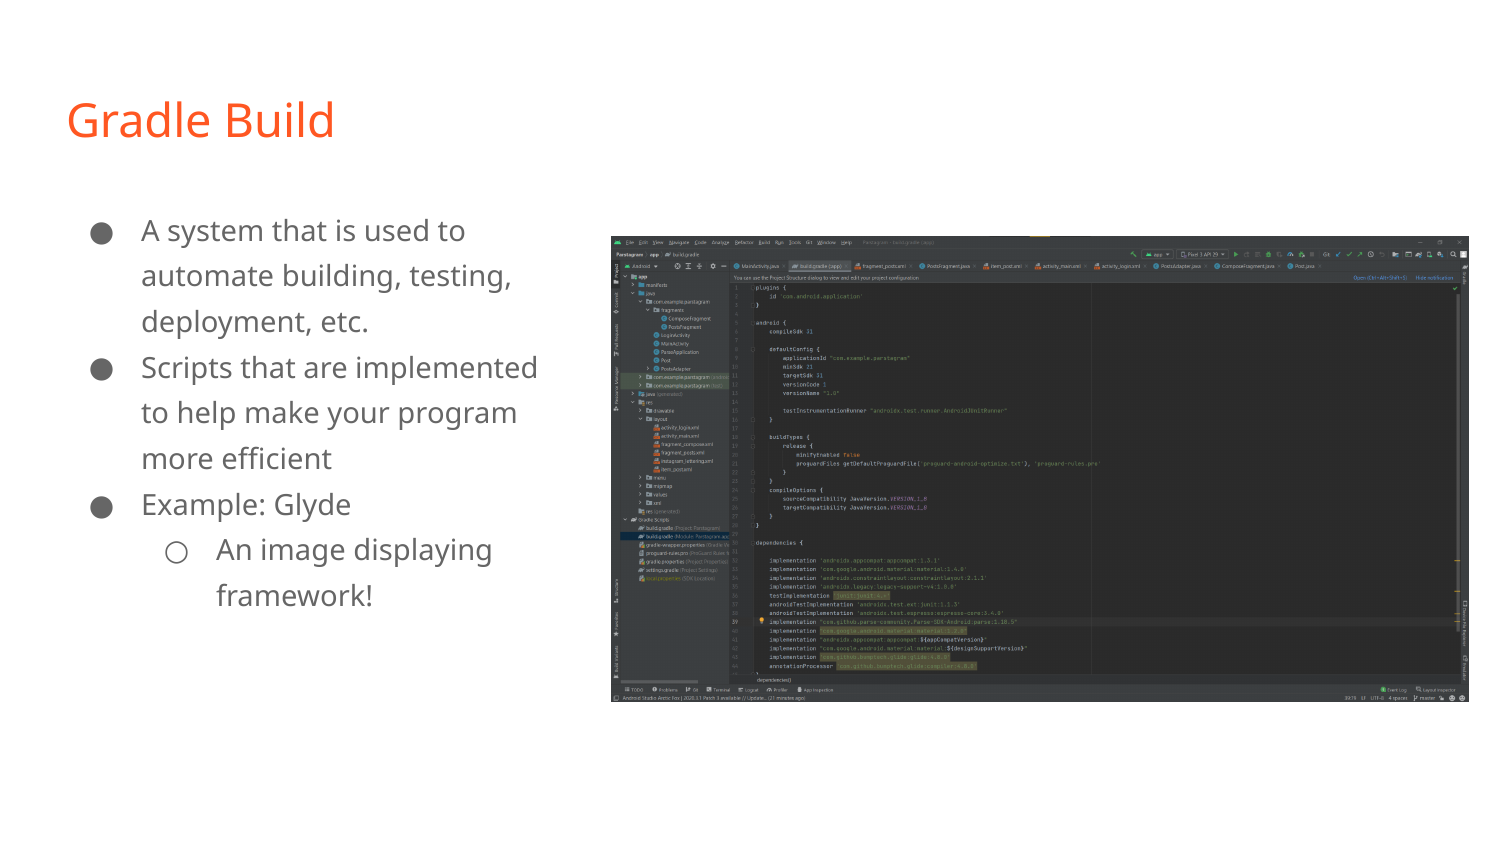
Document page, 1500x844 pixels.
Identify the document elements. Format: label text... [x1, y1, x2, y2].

list A system that is used to automate building, testing, deployment, etc. Scripts that are implemented to help make your program more efficient Example: Glyde An image displaying framework! [51, 189, 578, 750]
title Gradle Build [51, 72, 1449, 167]
picture [611, 236, 1469, 702]
